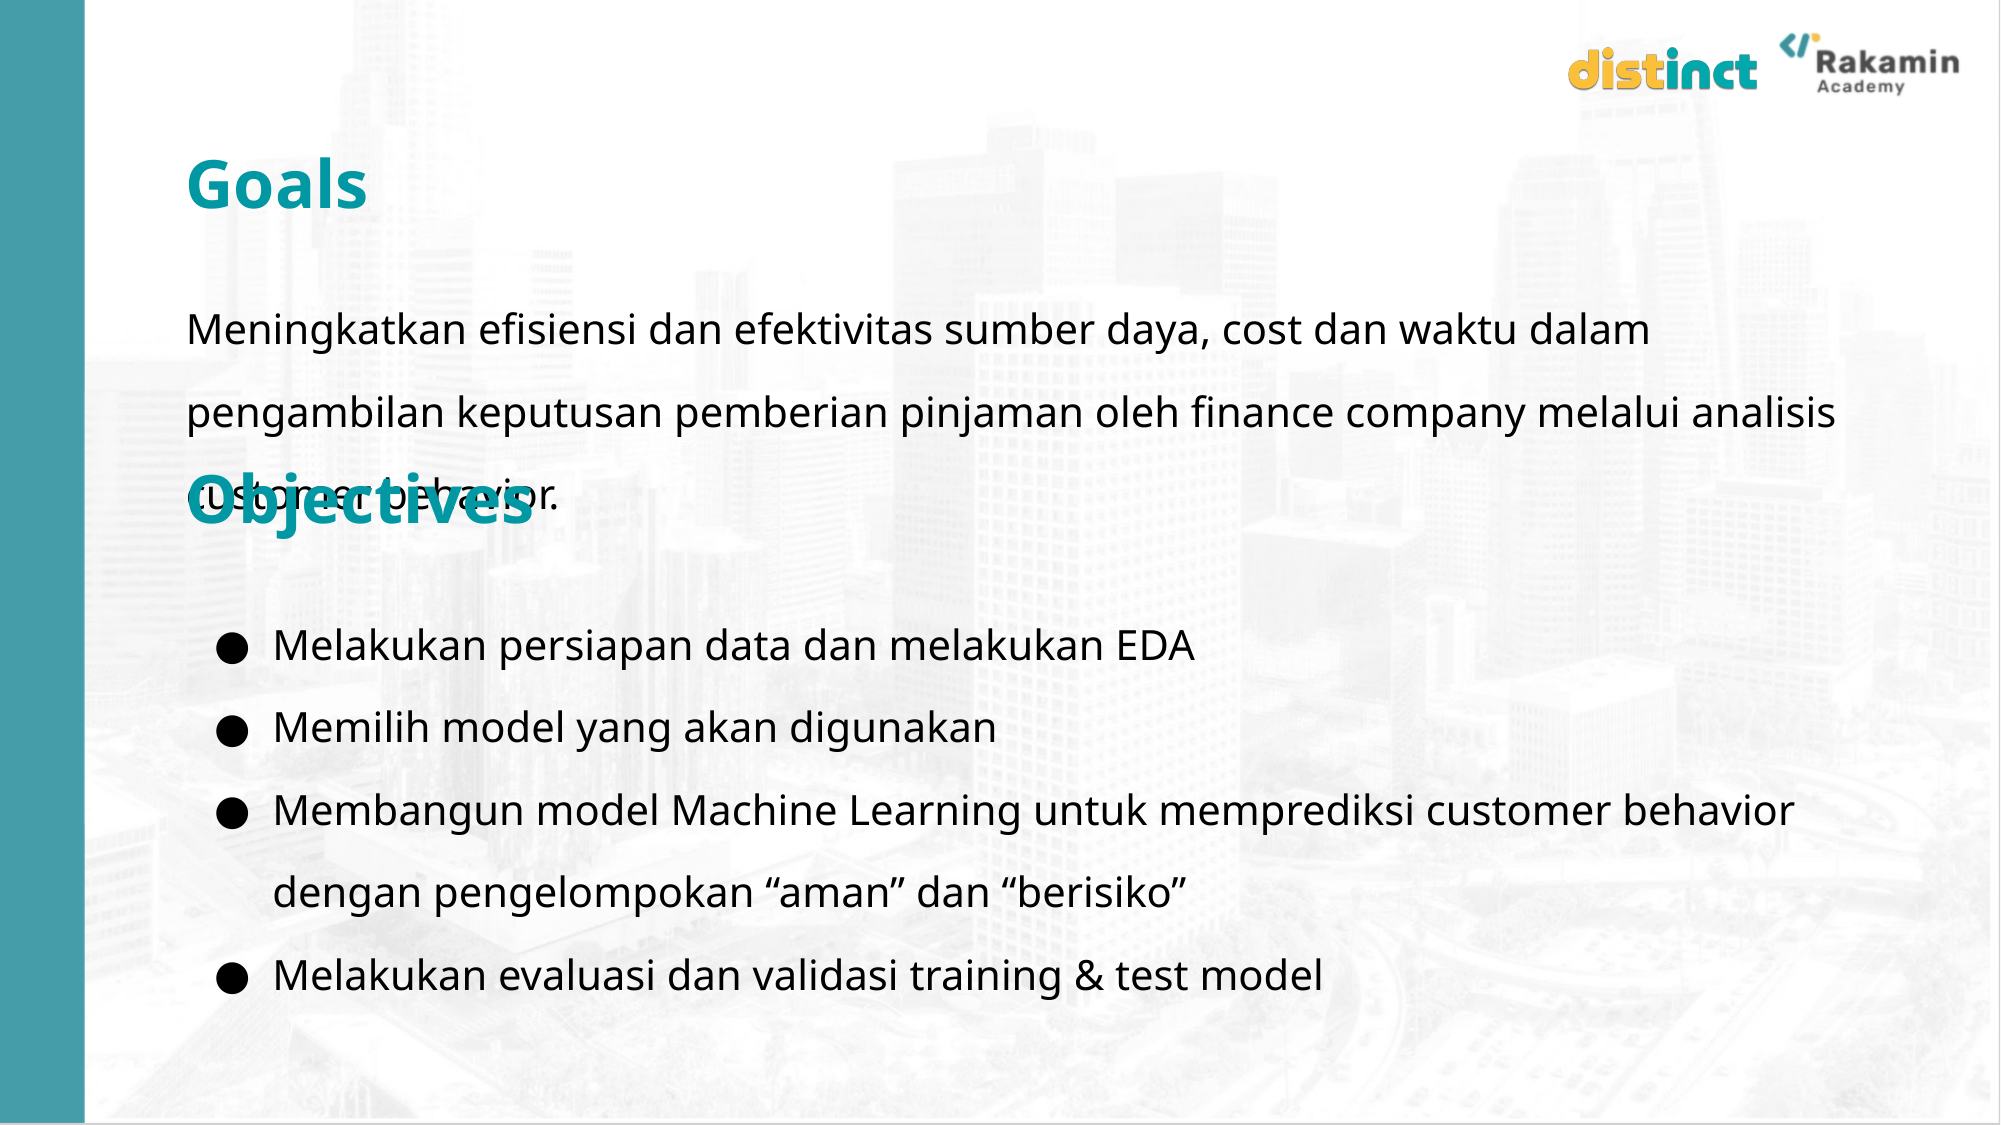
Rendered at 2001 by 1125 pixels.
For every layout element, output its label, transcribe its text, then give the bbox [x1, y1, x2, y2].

text_box Objectives [170, 447, 1377, 545]
text_box Meningkatkan efisiensi dan efektivitas sumber daya, cost dan waktu dalam pengambilan keputusan pemberian pinjaman oleh finance company melalui analisis customer behavior. [170, 262, 1899, 526]
text_box Melakukan persiapan data dan melakukan EDA Memilih model yang akan digunakan Membangun model Machine Learning untuk memprediksi customer behavior dengan pengelompokan “aman” dan “berisiko” Melakukan evaluasi dan validasi training & test model [182, 578, 1911, 1006]
text_box Goals [170, 131, 1377, 229]
picture [0, 0, 2001, 1125]
